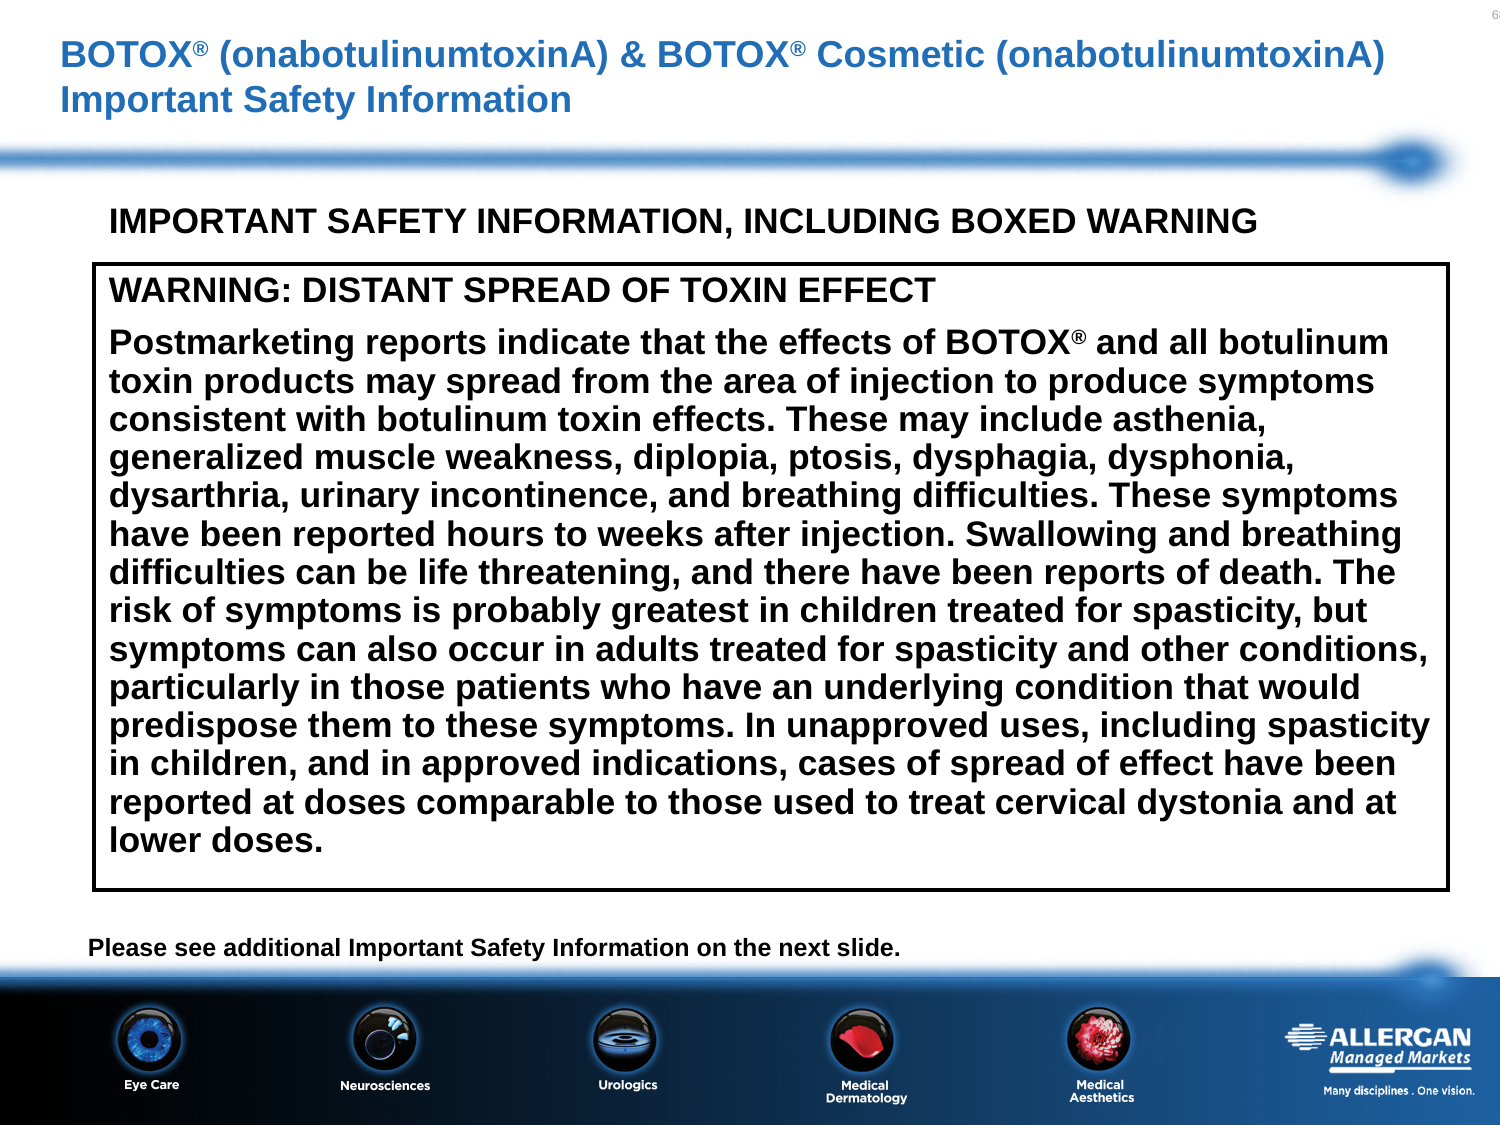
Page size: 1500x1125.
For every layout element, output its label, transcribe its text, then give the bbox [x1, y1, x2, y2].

picture [0, 930, 1500, 1125]
text_box IMPORTANT SAFETY INFORMATION, INCLUDING BOXED WARNING [93, 190, 1412, 249]
text_box Please see additional Important Safety Information on the next slide. [73, 923, 1433, 969]
title BOTOX® (onabotulinumtoxinA) & BOTOX® Cosmetic (onabotulinumtoxinA) Important Safety Information [45, 0, 1476, 150]
text_box WARNING: DISTANT SPREAD OF TOXIN EFFECT Postmarketing reports indicate that the effects of BOTOX® and all botulinum toxin products may spread from the area of injection to produce symptoms consistent with botulinum toxin effects. These may include asthenia, generalized muscle weakness, diplopia, ptosis, dysphagia, dysphonia, dysarthria, urinary incontinence, and breathing difficulties. These symptoms have been reported hours to weeks after injection. Swallowing and breathing difficulties can be life threatening, and there have been reports of death. The risk of symptoms is probably greatest in children treated for spasticity, but symptoms can also occur in adults treated for spasticity and other conditions, particularly in those patients who have an underlying condition that would predispose them to these symptoms. In unapproved uses, including spasticity in children, and in approved indications, cases of spread of effect have been reported at doses comparable to those used to treat cervical dystonia and at lower doses. [93, 264, 1449, 891]
picture [0, 0, 1500, 220]
